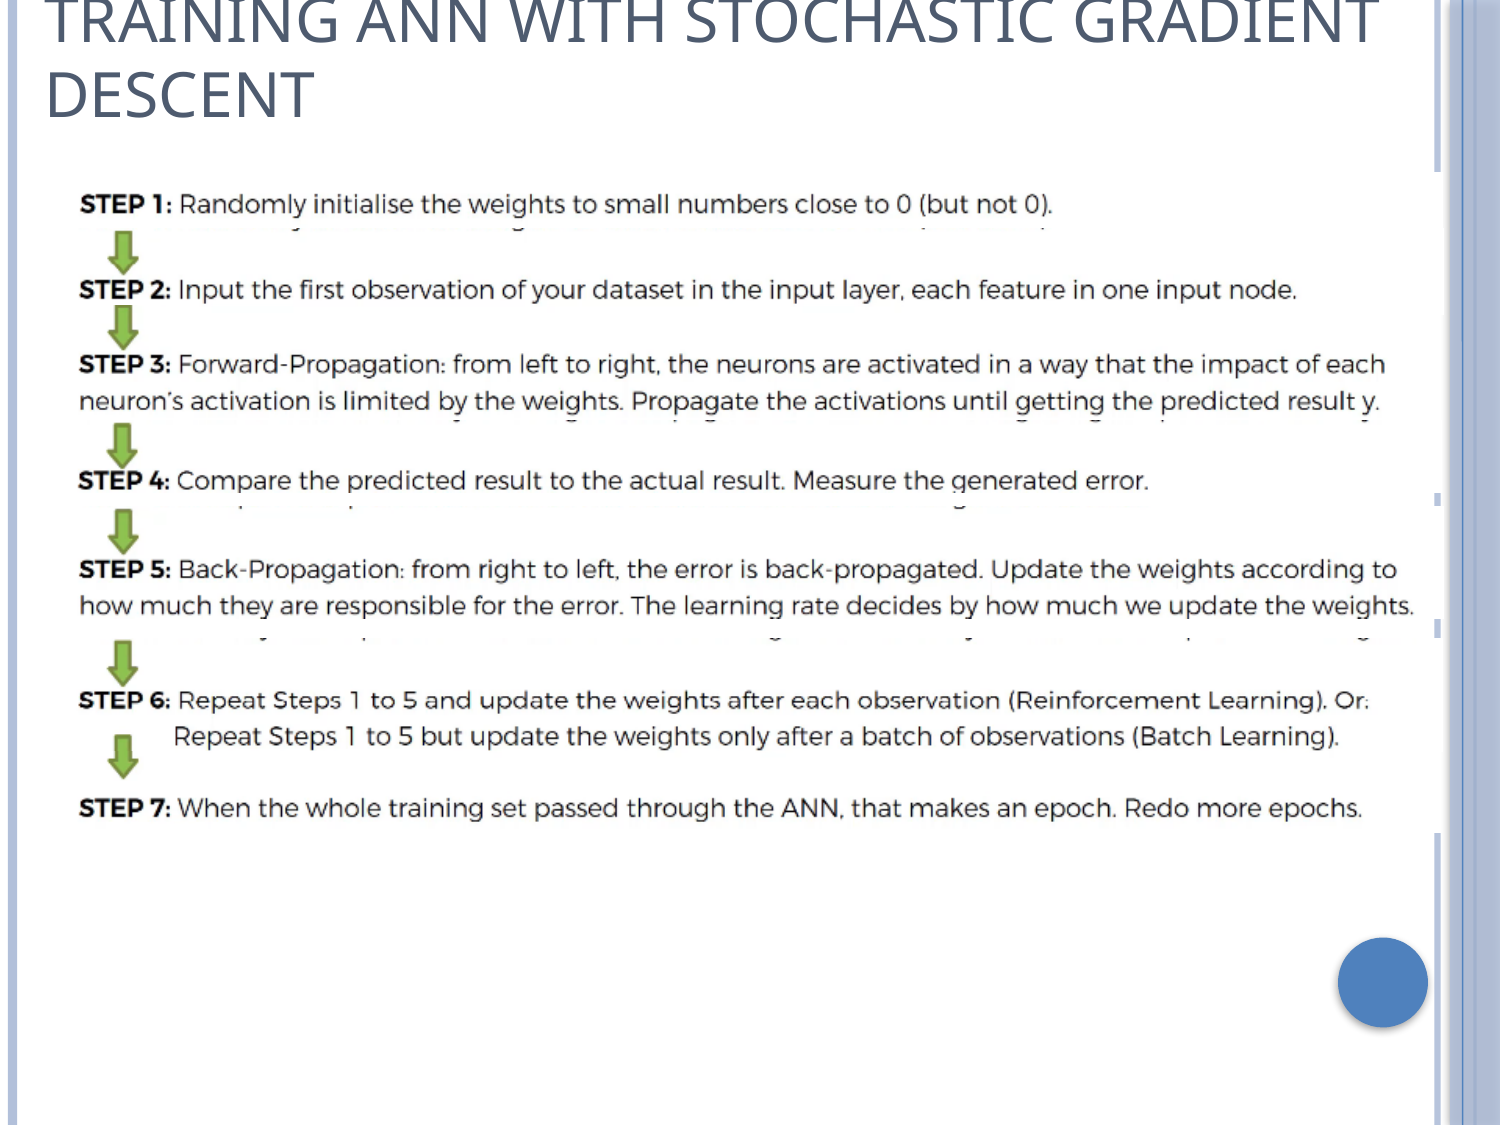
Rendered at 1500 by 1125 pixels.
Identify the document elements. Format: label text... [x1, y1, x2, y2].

picture [55, 505, 1444, 619]
text_box Training ANN with Stochastic Gradient Descent [29, 45, 1459, 138]
picture [57, 638, 1443, 833]
picture [55, 172, 1444, 493]
